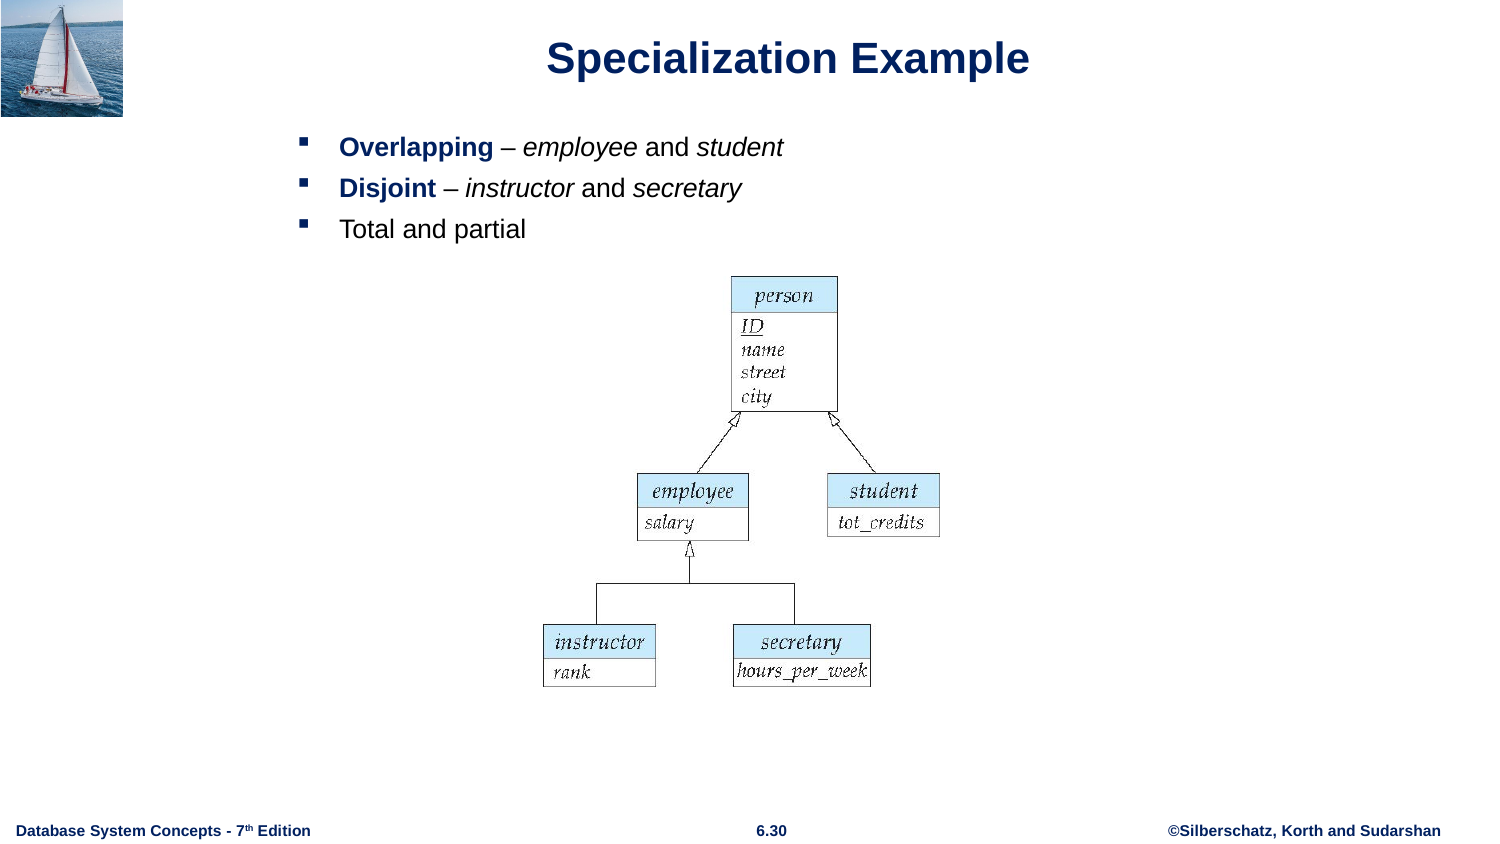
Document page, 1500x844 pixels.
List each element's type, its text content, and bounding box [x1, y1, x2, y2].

title Specialization Example [125, 14, 1452, 90]
picture [542, 276, 941, 687]
picture [0, 0, 123, 117]
list Overlapping – employee and student Disjoint – instructor and secretary Total and partial [282, 122, 1229, 275]
